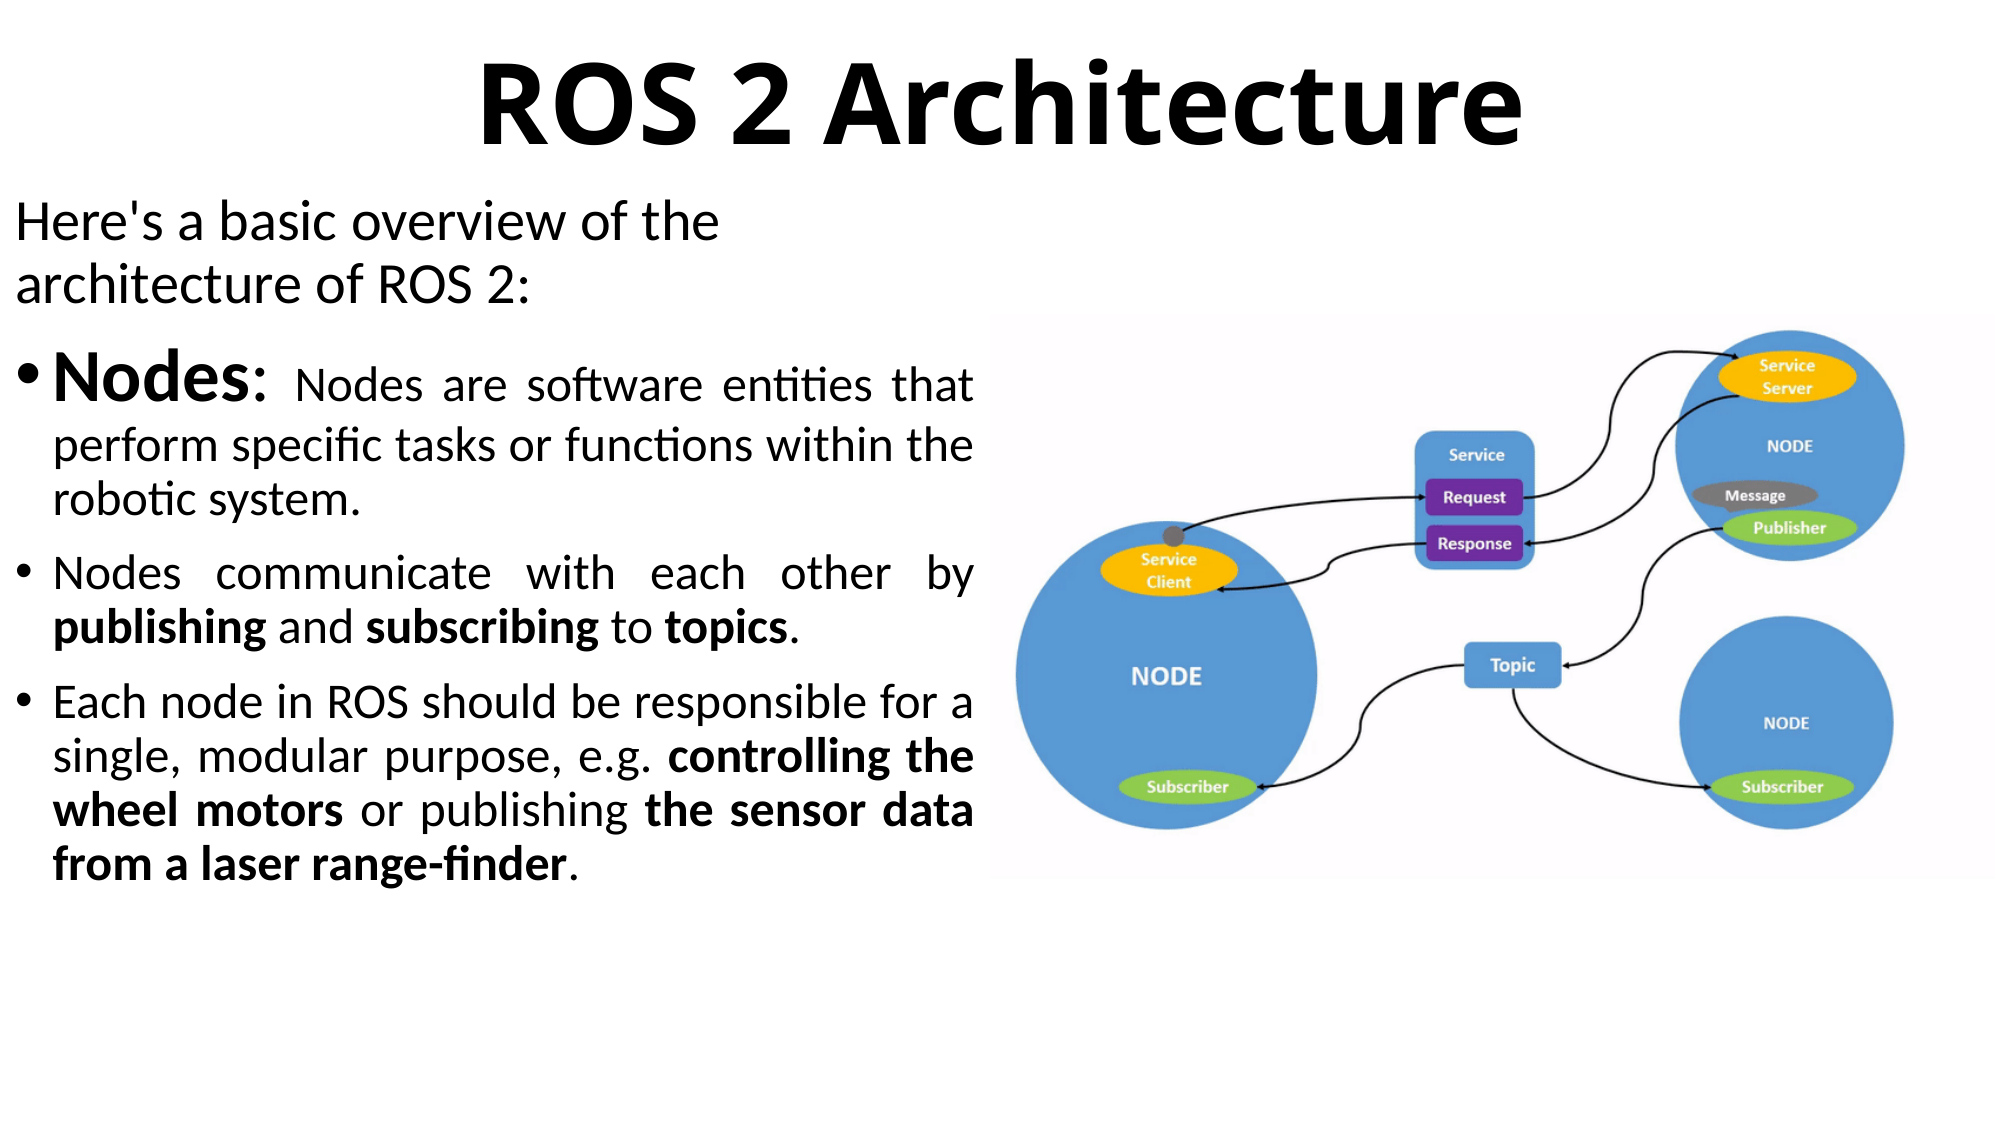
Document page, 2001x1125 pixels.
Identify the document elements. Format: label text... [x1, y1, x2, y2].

list Here's a basic overview of the architecture of ROS 2: Nodes: Nodes are software entities that perform specific tasks or functions within the robotic system. Nodes communicate with each other by publishing and subscribing to topics. Each node in ROS should be responsible for a single, modular purpose, e.g. controlling the wheel motors or publishing the sensor data from a laser range-finder. [0, 182, 990, 1066]
picture [989, 314, 1995, 879]
title ROS 2 Architecture [138, 0, 1864, 218]
